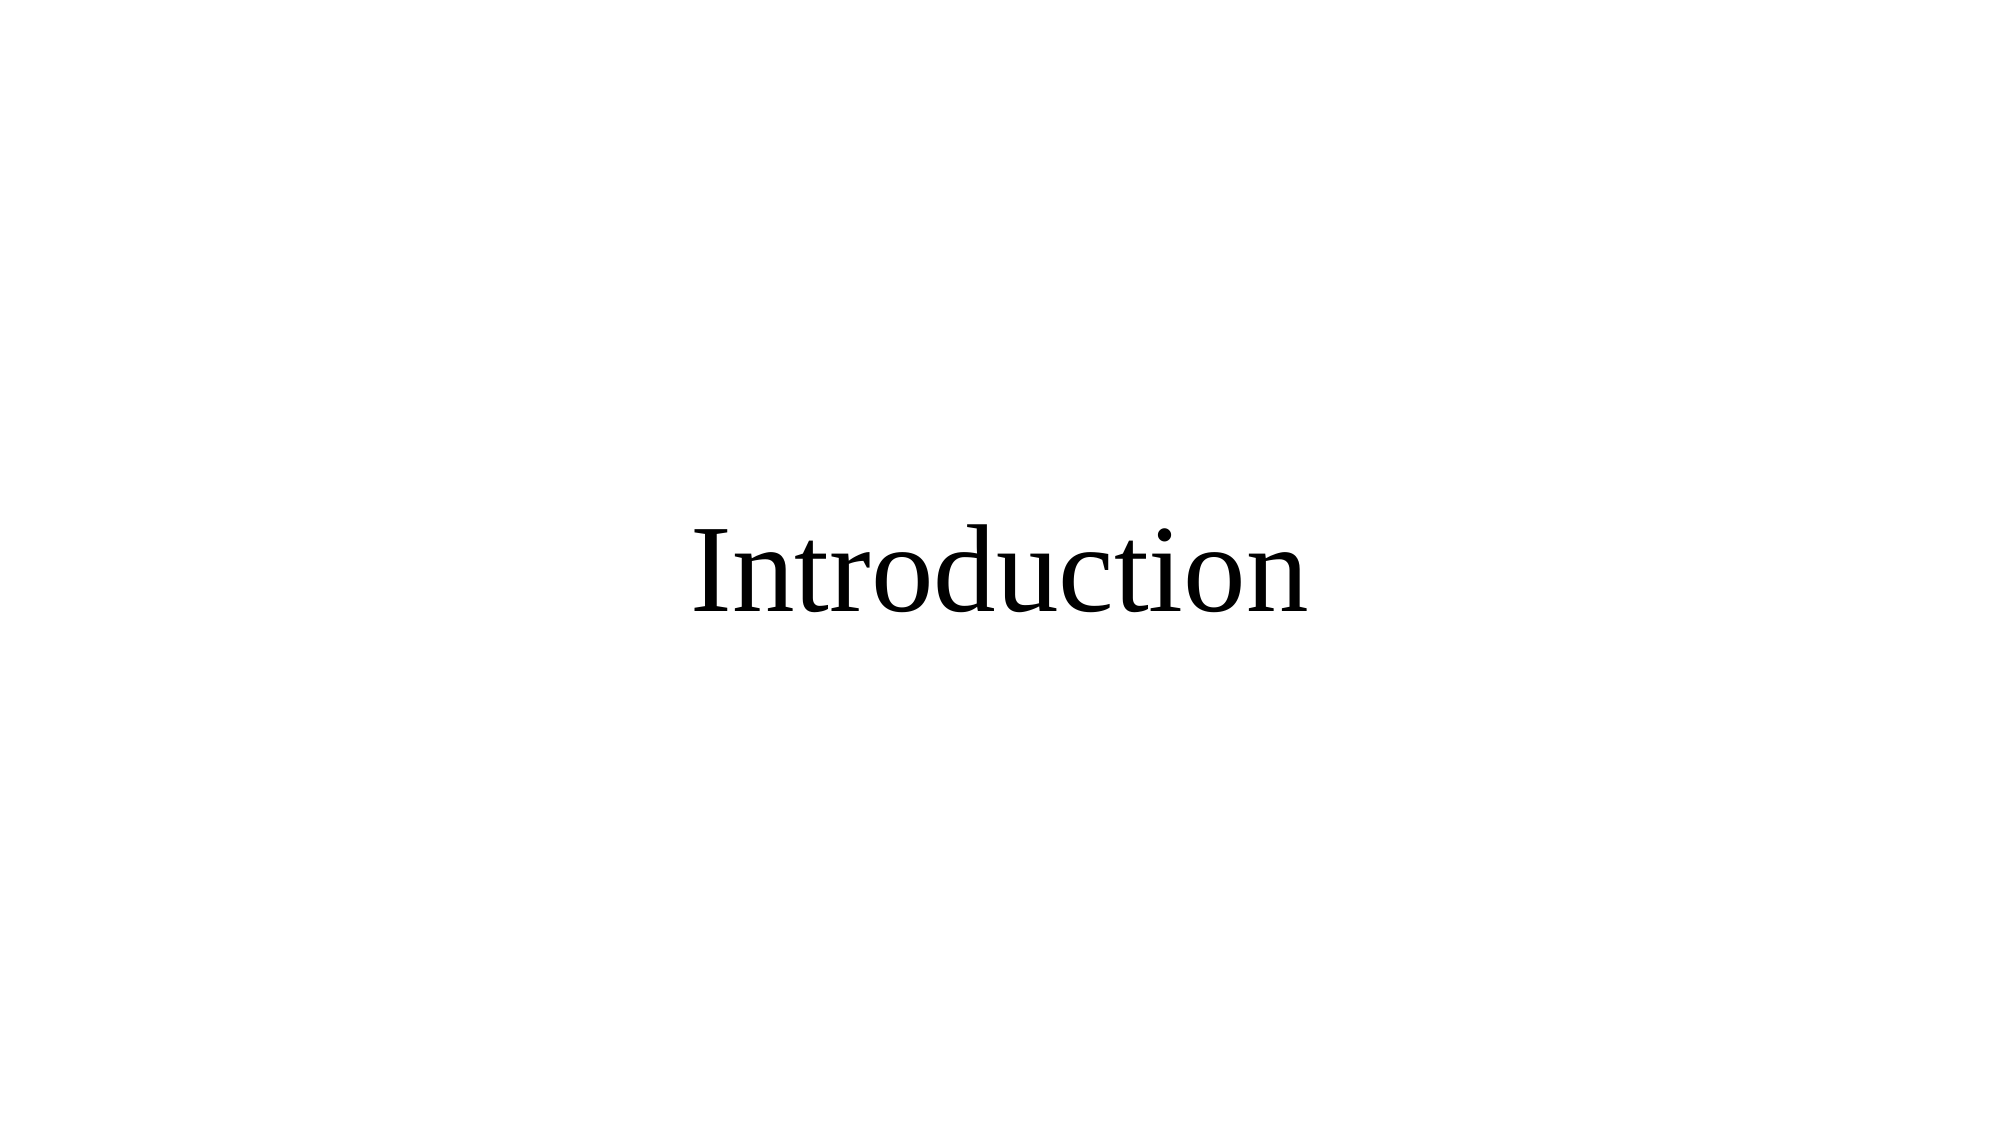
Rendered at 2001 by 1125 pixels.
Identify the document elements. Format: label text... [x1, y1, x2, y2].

text_box Introduction [676, 479, 1324, 644]
